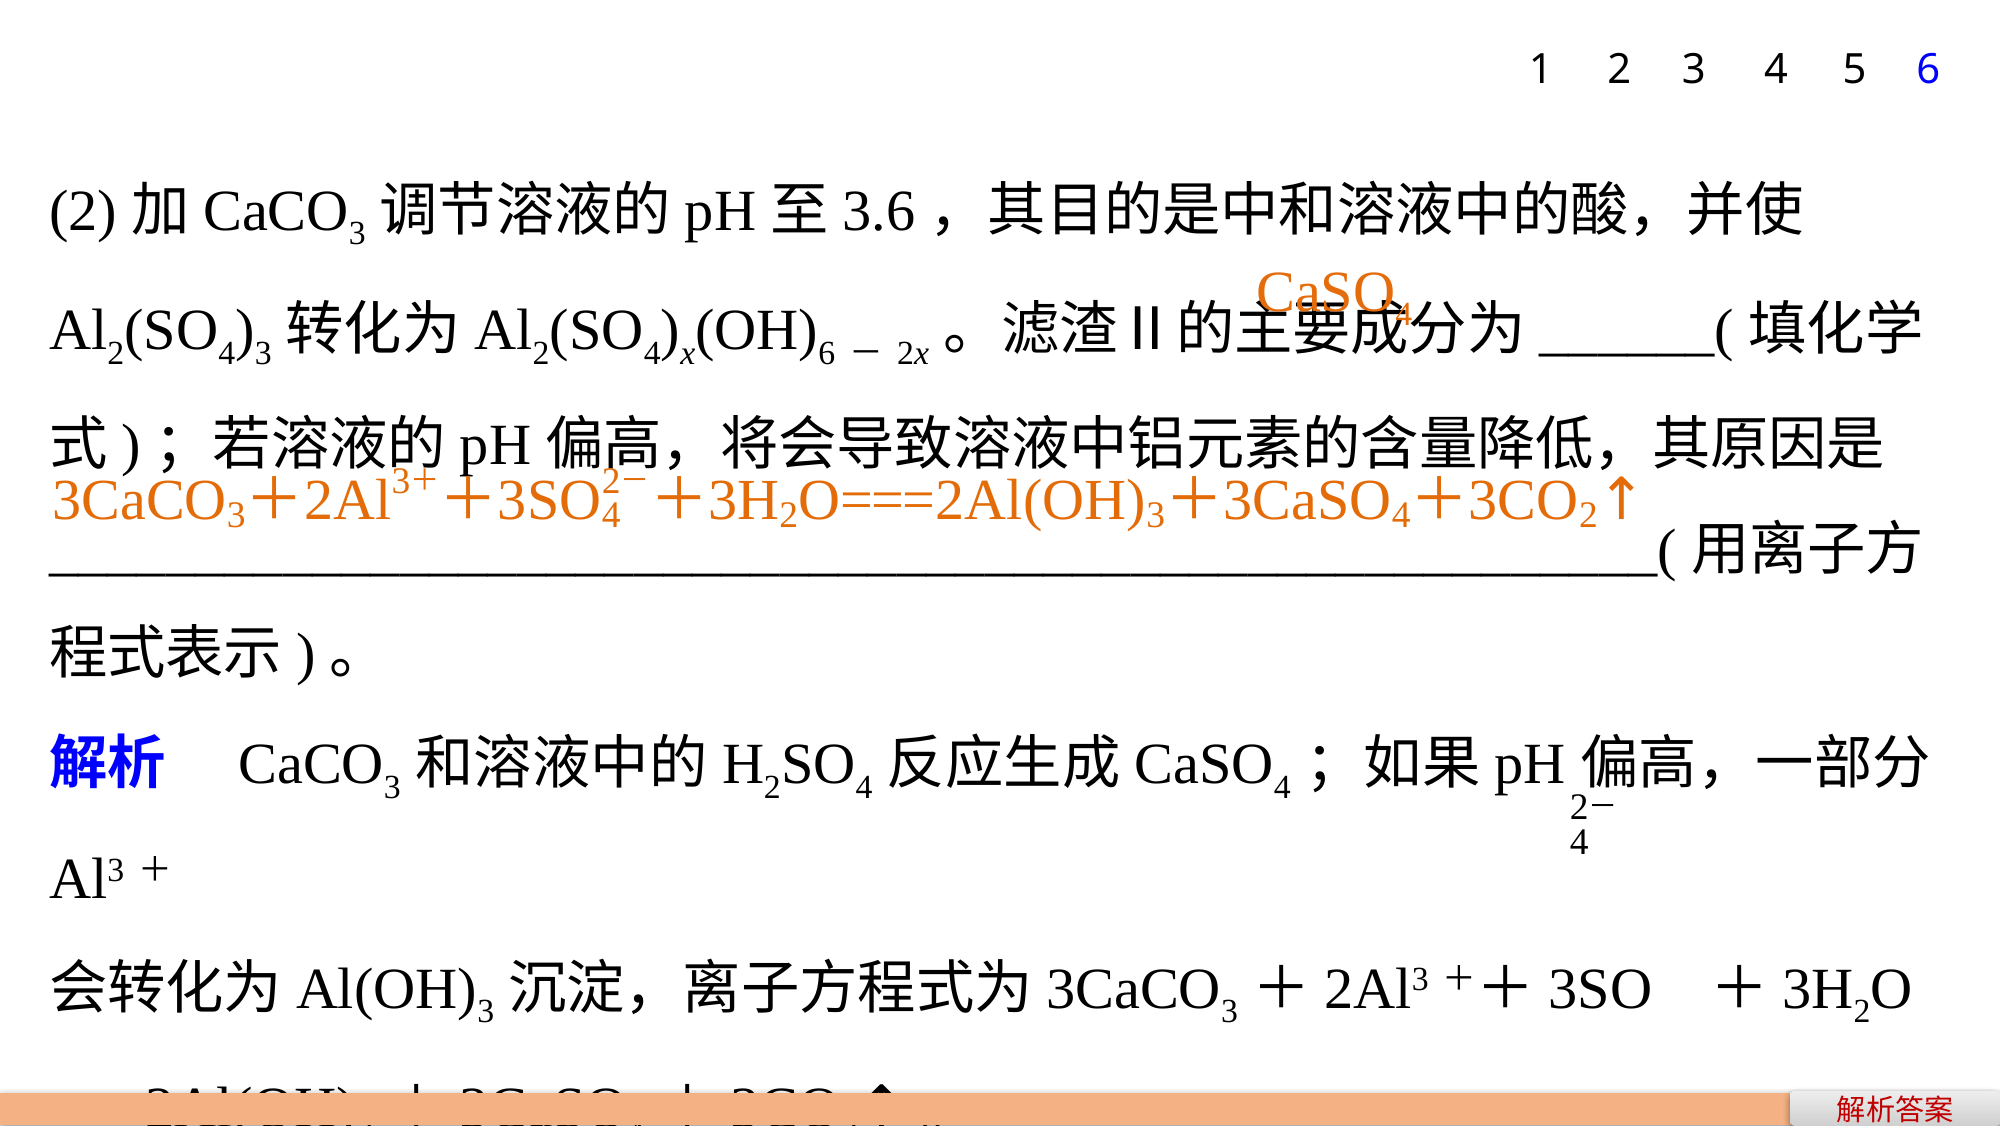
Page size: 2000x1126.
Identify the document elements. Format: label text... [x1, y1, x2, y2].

text_box 2 [1590, 19, 1652, 114]
text_box [0, 1092, 1787, 1126]
text_box 3 [1668, 19, 1726, 114]
text_box CaSO4 [1241, 245, 1428, 340]
text_box (2)加CaCO3调节溶液的pH至3.6，其目的是中和溶液中的酸，并使Al2(SO4)3转化为Al2(SO4)x(OH)6－2x。滤渣Ⅱ的主要成分为______(填化学式)；若溶液的pH偏高，将会导致溶液中铝元素的含量降低，其原因是_______________________________________________________(用离子方程式表示)。 解析 CaCO3和溶液中的H2SO4反应生成CaSO4；如果pH偏高，一部分Al3＋ 会转化为Al(OH)3沉淀，离子方程式为3CaCO3＋2Al3＋＋3SO ＋3H2O ===2Al(OH)3＋3CaSO4＋3CO2↑。 [34, 124, 1960, 1091]
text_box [51, 450, 1812, 589]
text_box 4 [1743, 19, 1809, 114]
text_box 6 [1899, 19, 1961, 114]
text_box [1569, 776, 1650, 877]
text_box 解析答案 [1788, 1089, 2000, 1126]
text_box 1 [1507, 19, 1573, 114]
text_box 5 [1825, 19, 1887, 114]
